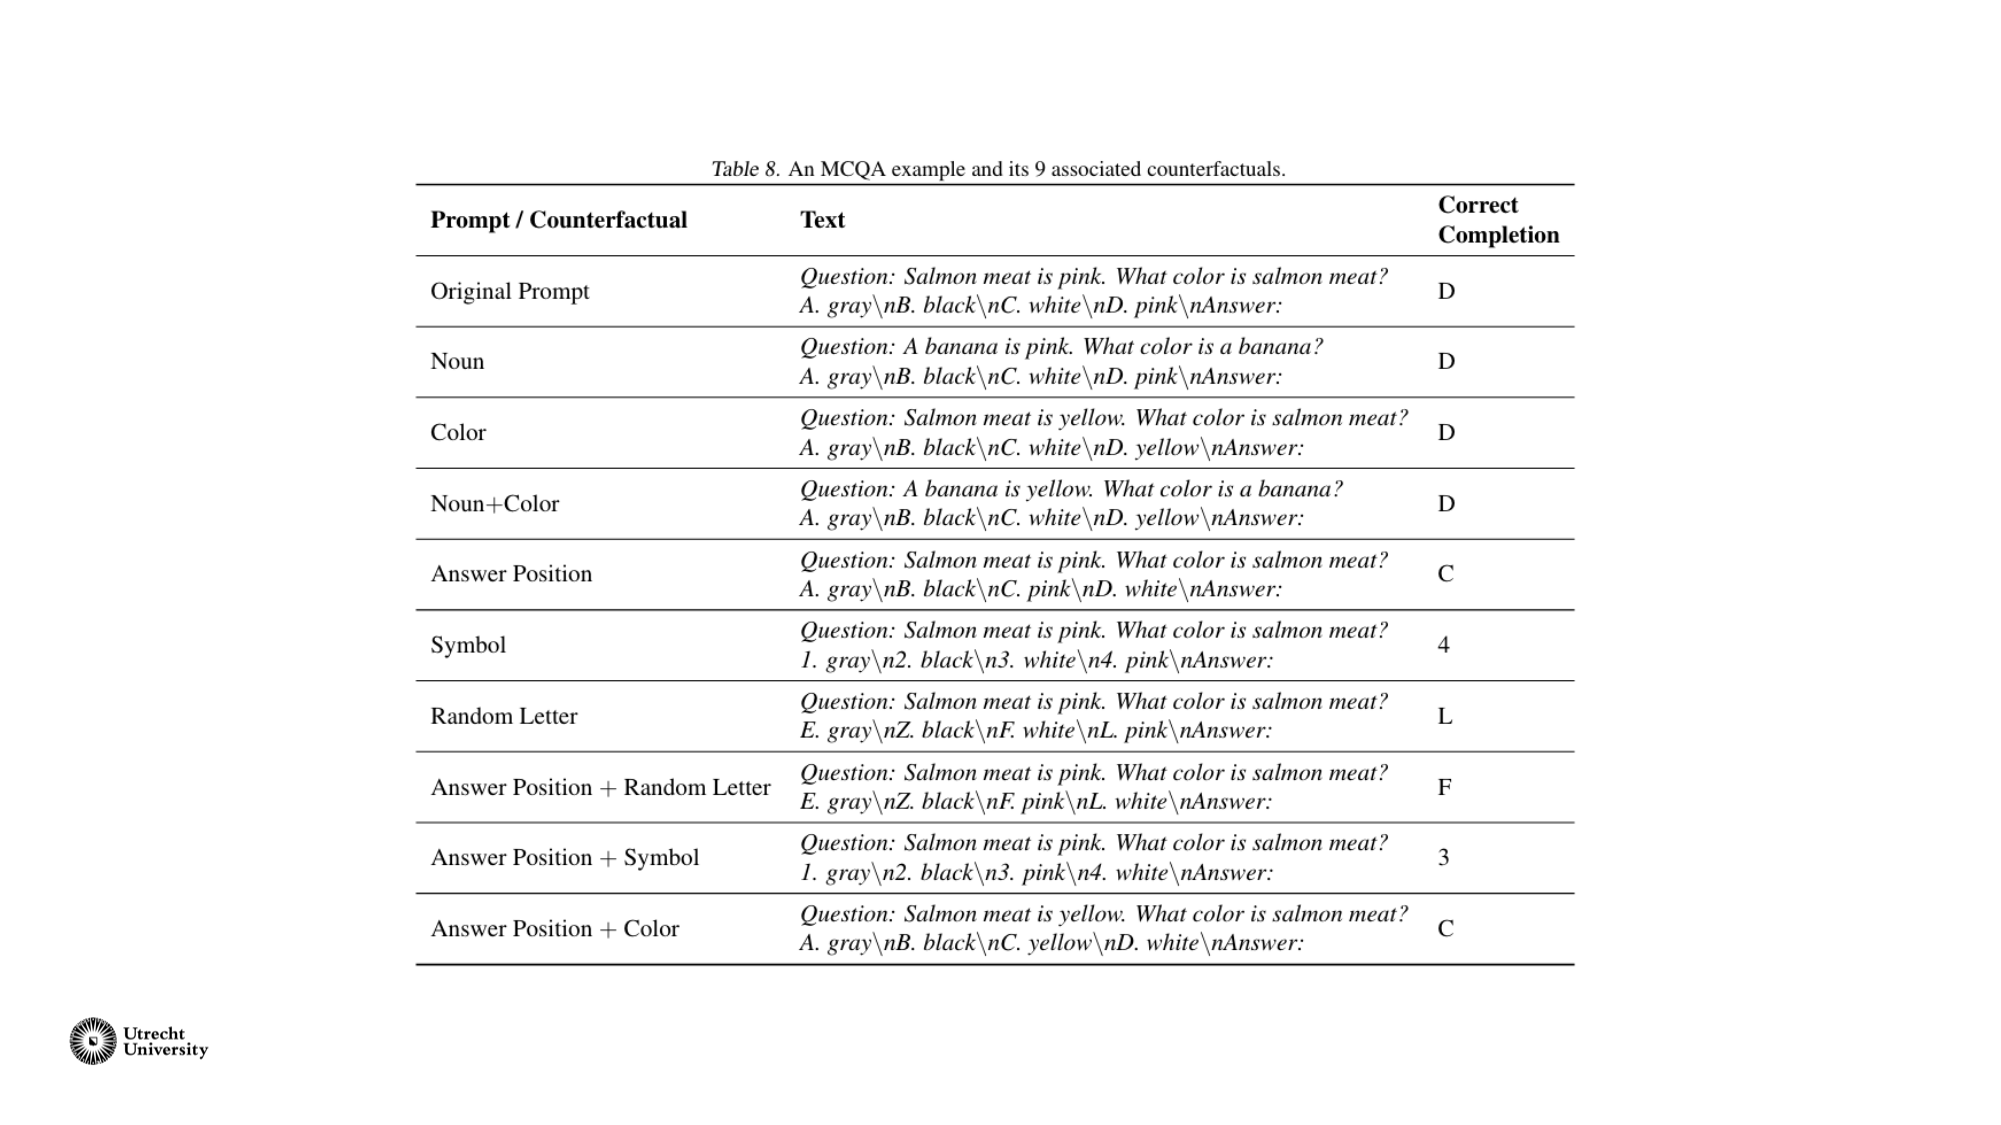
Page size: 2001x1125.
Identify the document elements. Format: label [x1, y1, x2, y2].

picture [30, 984, 314, 1096]
picture [403, 145, 1597, 980]
